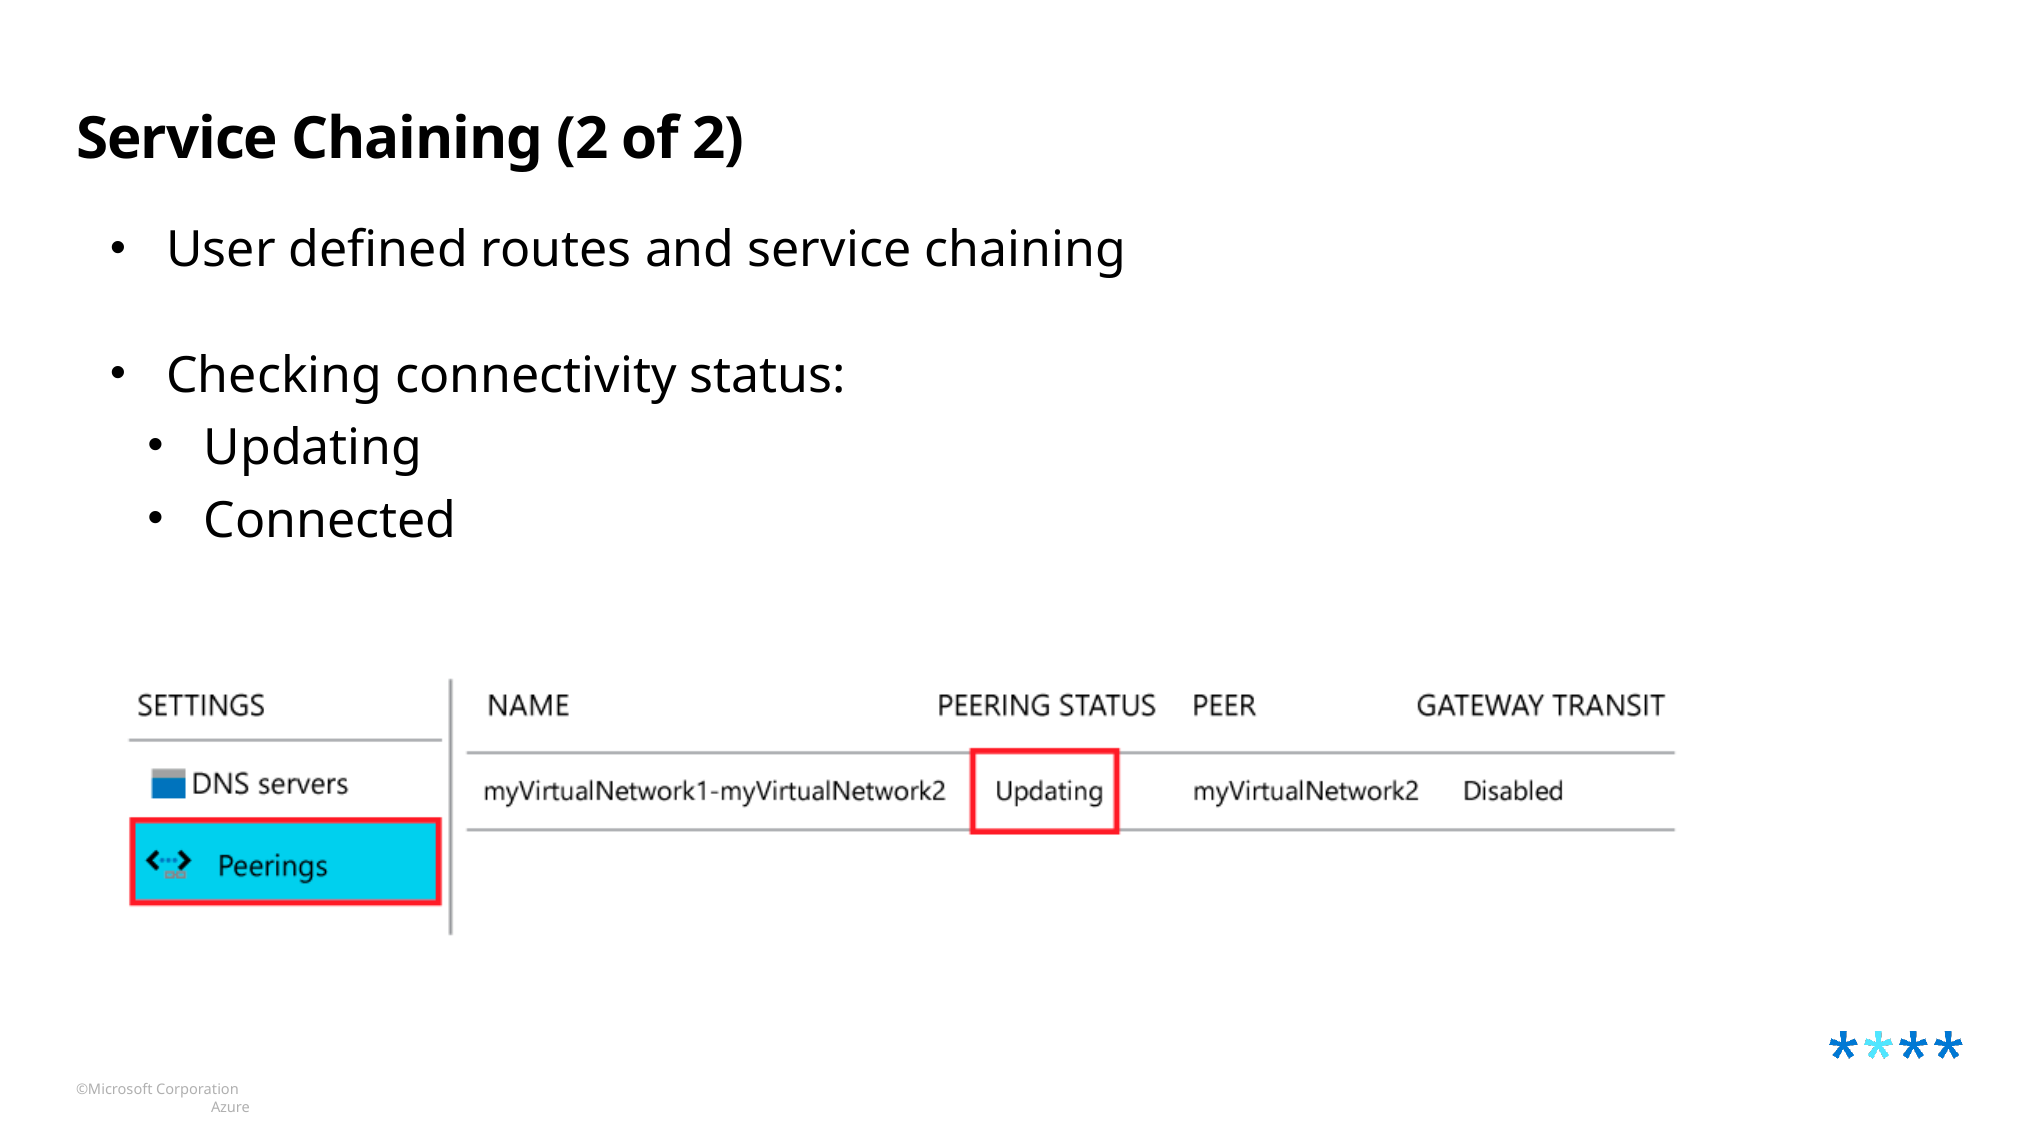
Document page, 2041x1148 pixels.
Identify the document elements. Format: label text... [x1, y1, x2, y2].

picture [1822, 971, 1969, 1118]
picture [117, 676, 1681, 937]
list User defined routes and service chaining Checking connectivity status: Updating Connected [110, 226, 1681, 598]
title Service Chaining (2 of 2) [76, 103, 1969, 172]
